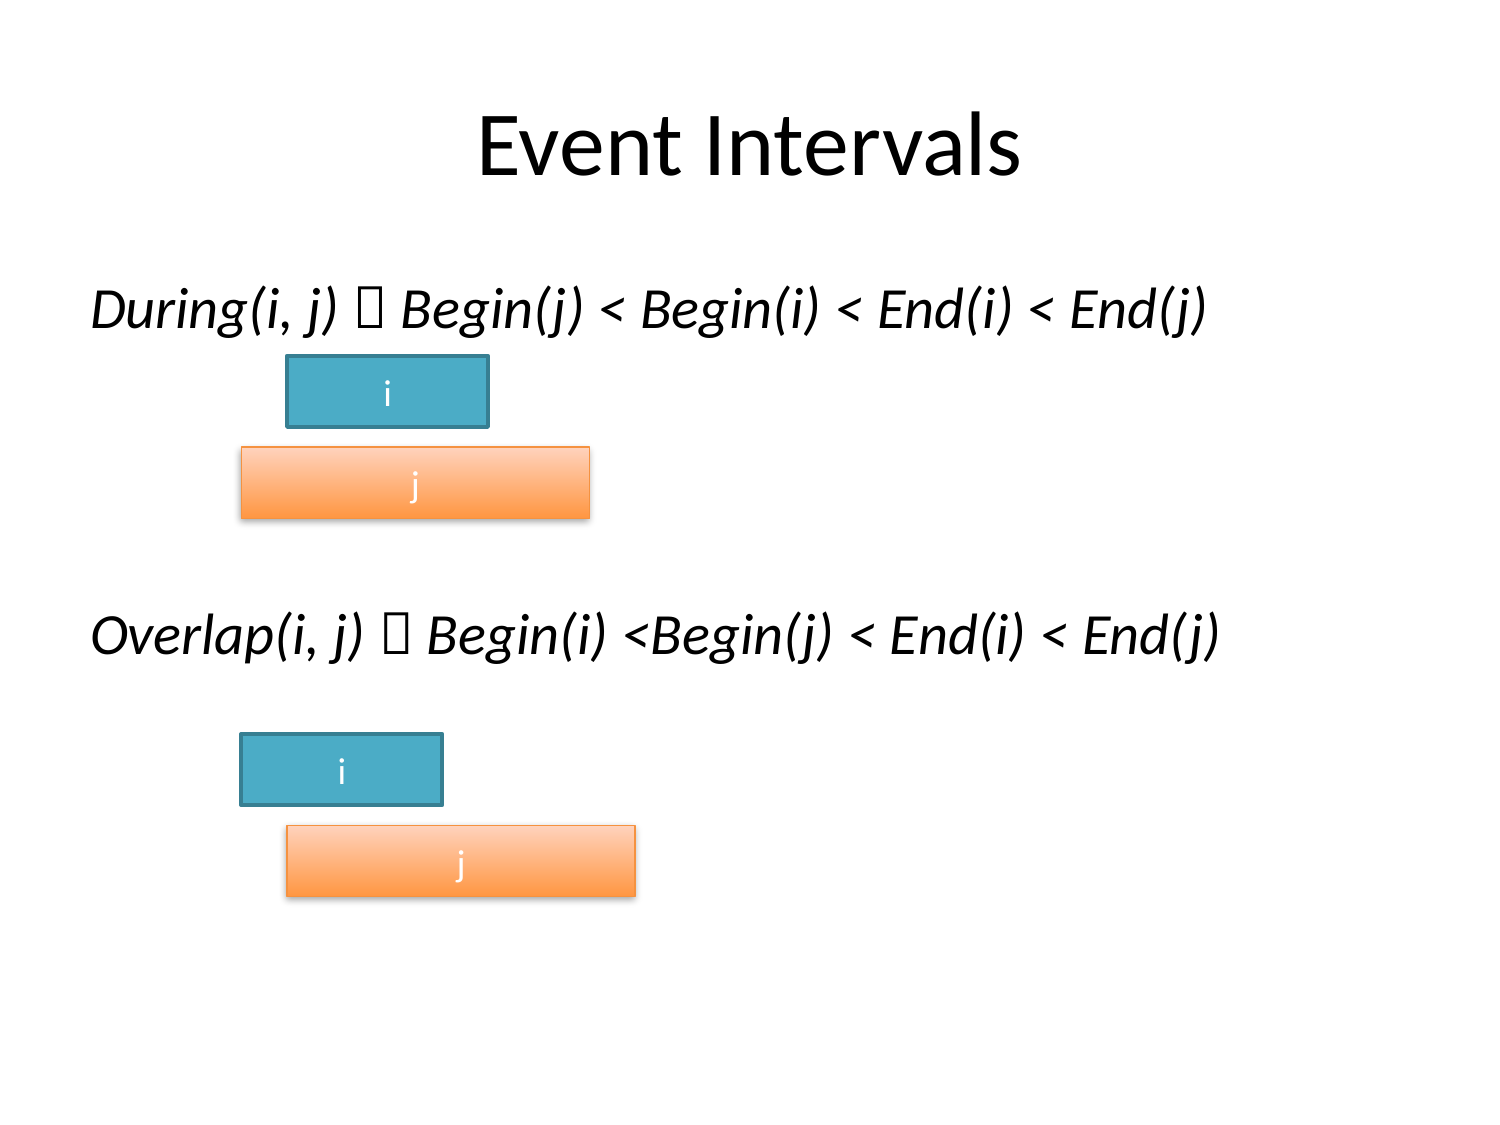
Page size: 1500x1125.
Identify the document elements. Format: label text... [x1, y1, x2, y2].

title Event Intervals [75, 45, 1425, 233]
list During(i, j)  Begin(j) < Begin(i) < End(i) < End(j) Overlap(i, j)  Begin(i) <Begin(j) < End(i) < End(j) [75, 262, 1425, 1005]
text_box i [285, 354, 490, 429]
text_box j [241, 446, 590, 519]
text_box i [239, 732, 444, 807]
text_box j [286, 825, 636, 897]
